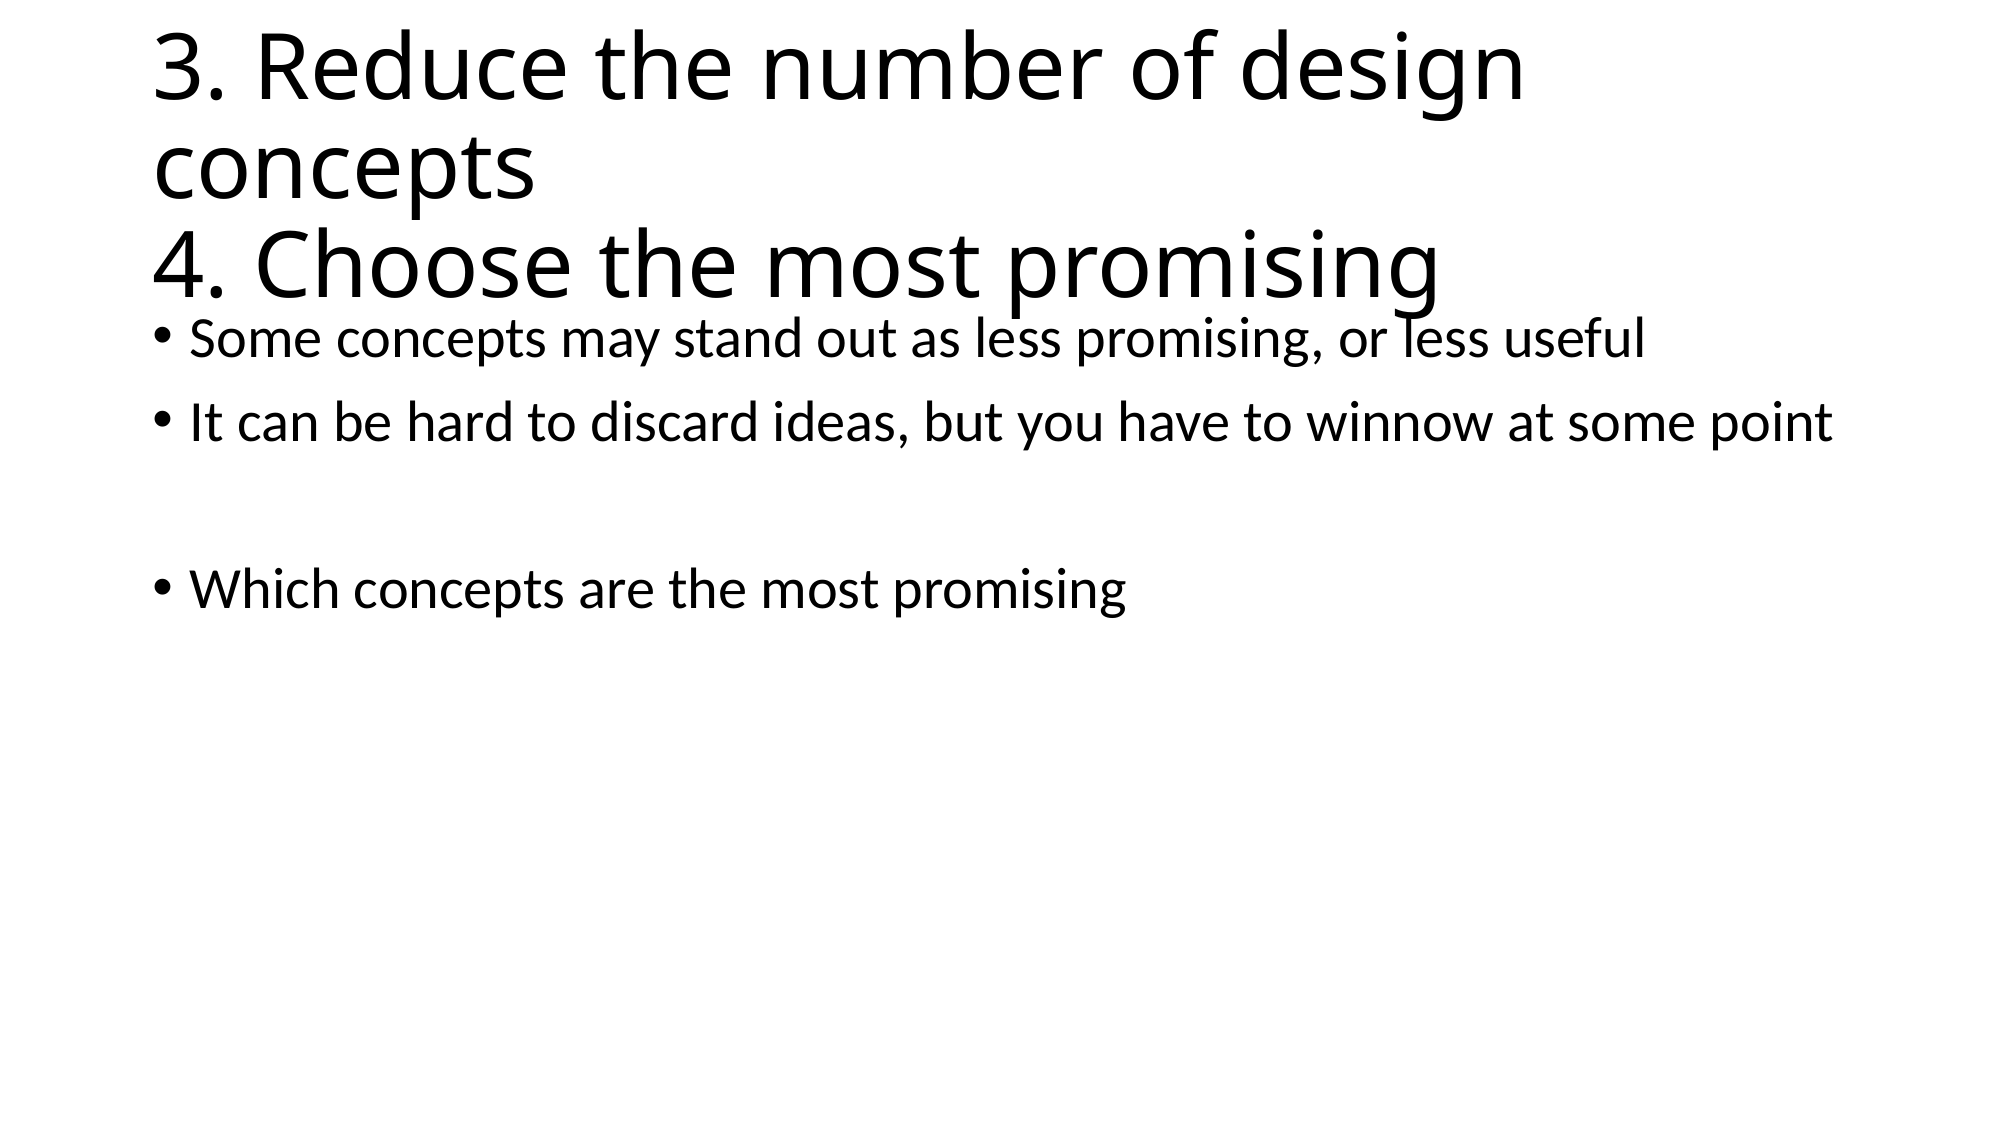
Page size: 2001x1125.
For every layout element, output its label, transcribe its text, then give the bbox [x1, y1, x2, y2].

list Some concepts may stand out as less promising, or less useful It can be hard to discard ideas, but you have to winnow at some point Which concepts are the most promising [137, 299, 1863, 1014]
title 3. Reduce the number of design concepts 4. Choose the most promising [137, 59, 1863, 278]
